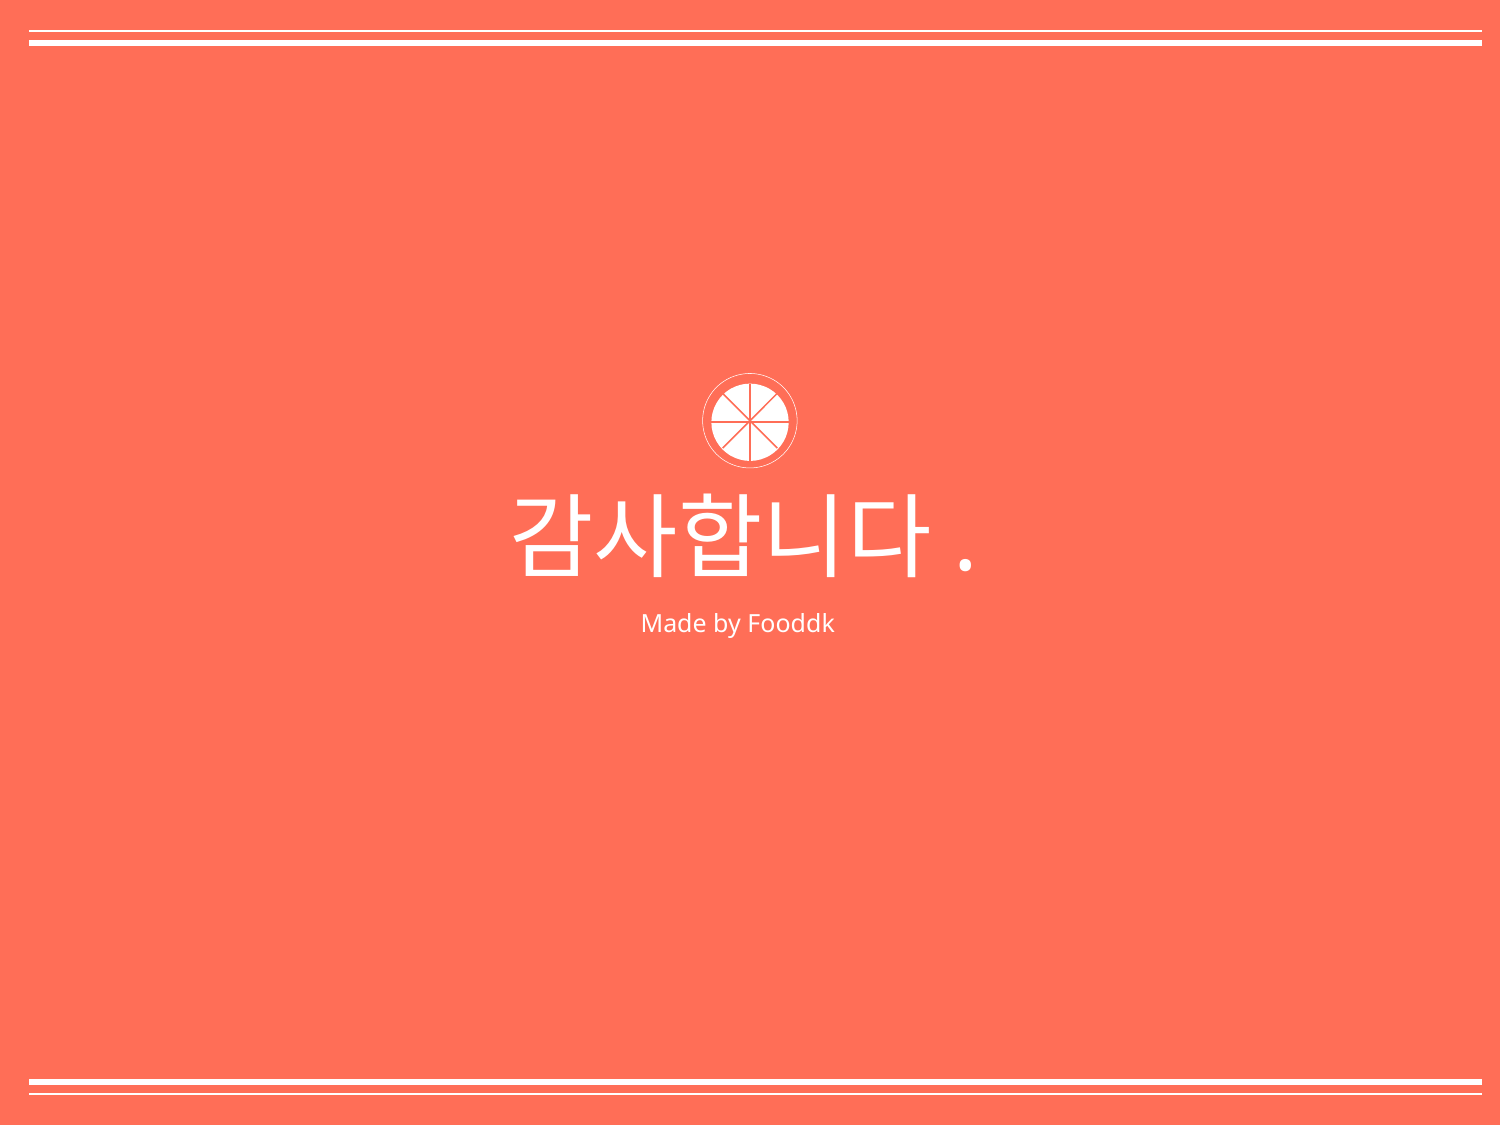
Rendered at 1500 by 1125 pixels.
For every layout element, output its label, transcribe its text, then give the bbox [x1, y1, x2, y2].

text_box [0, 0, 1500, 1125]
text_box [702, 373, 798, 469]
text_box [29, 30, 1483, 43]
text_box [29, 1082, 1483, 1095]
text_box Made by Fooddk [525, 599, 951, 645]
text_box 감사합니다. [490, 471, 998, 597]
